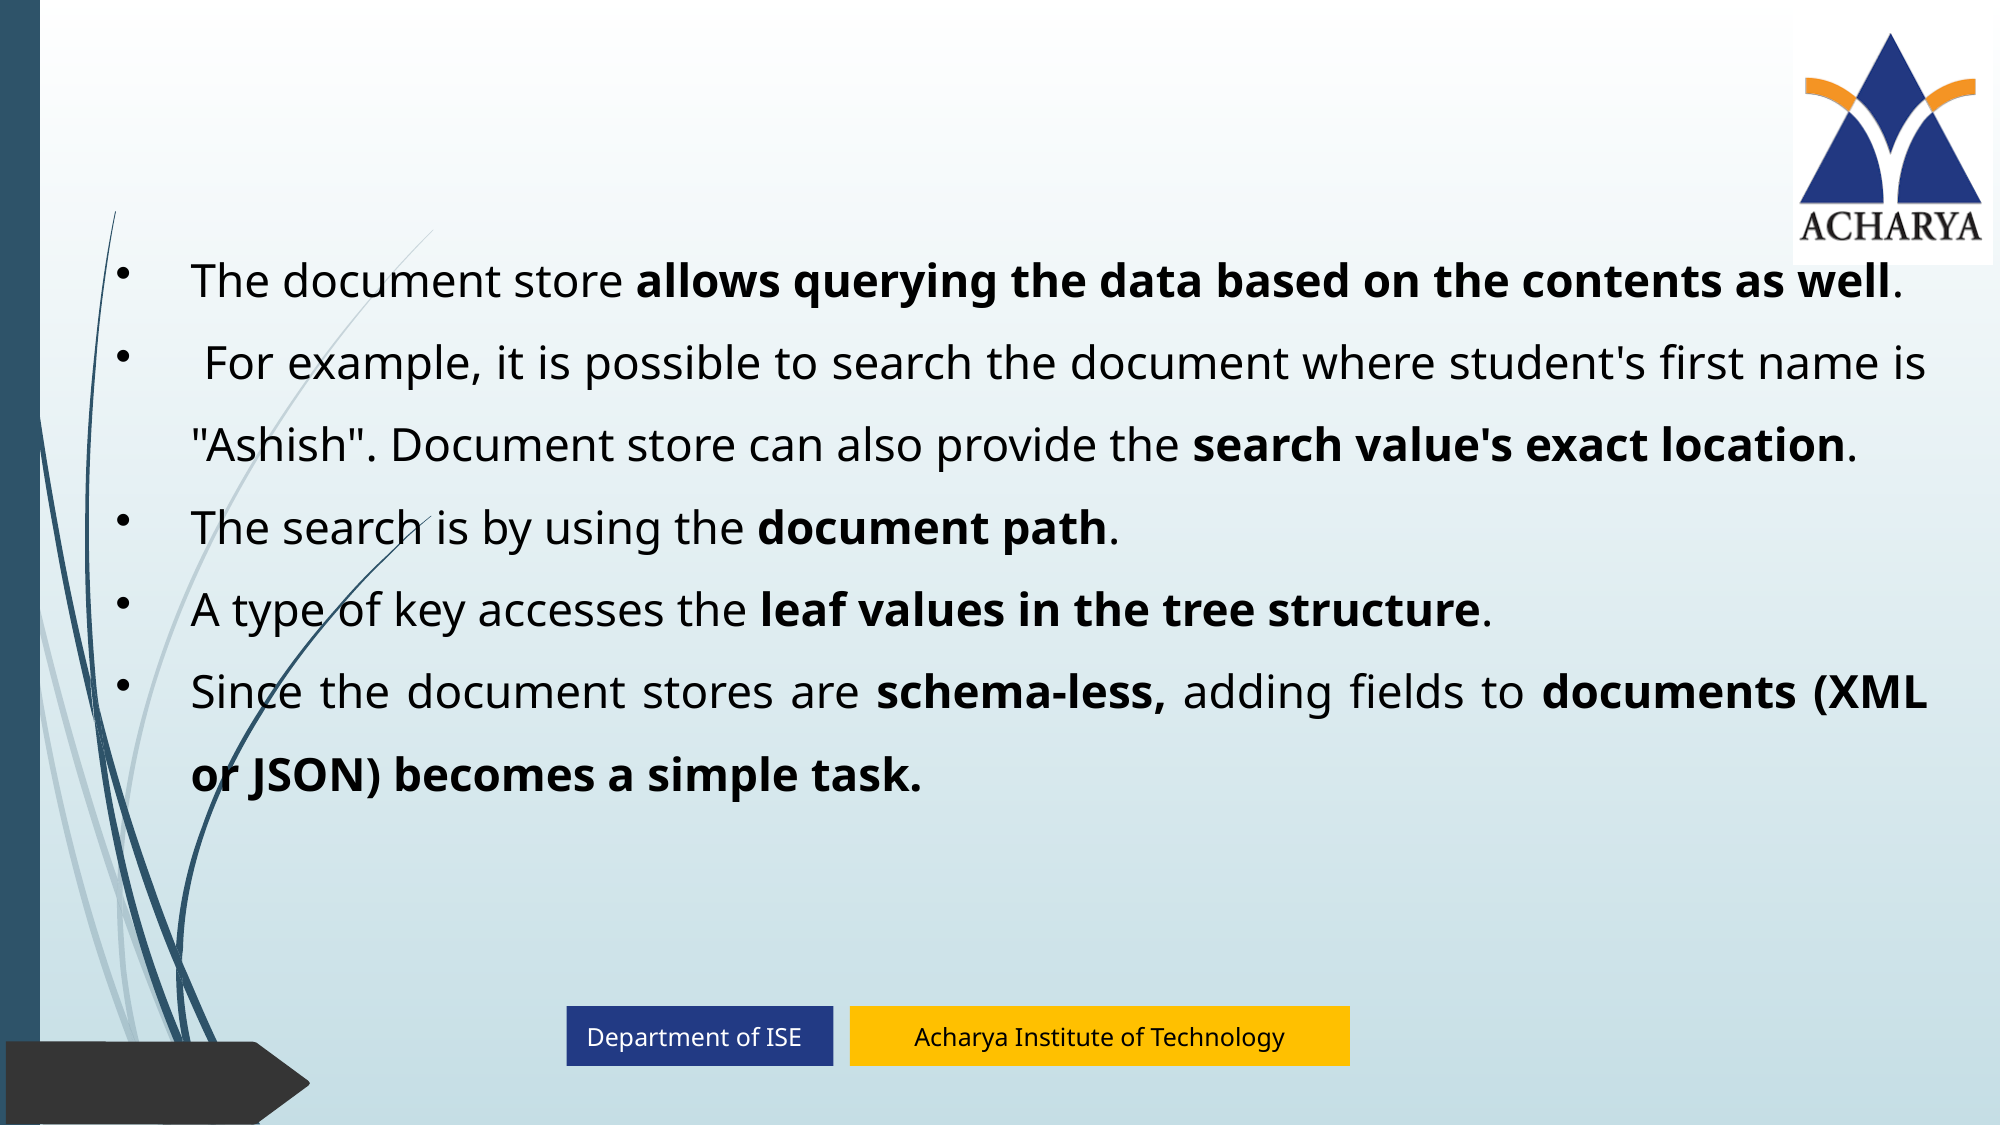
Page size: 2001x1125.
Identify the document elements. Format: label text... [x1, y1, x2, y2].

list The document store allows querying the data based on the contents as well. For example, it is possible to search the document where student's first name is "Ashish". Document store can also provide the search value's exact location. The search is by using the document path. A type of key accesses the leaf values in the tree structure. Since the document stores are schema-less, adding fields to documents (XML or JSON) becomes a simple task. [115, 223, 1929, 1077]
